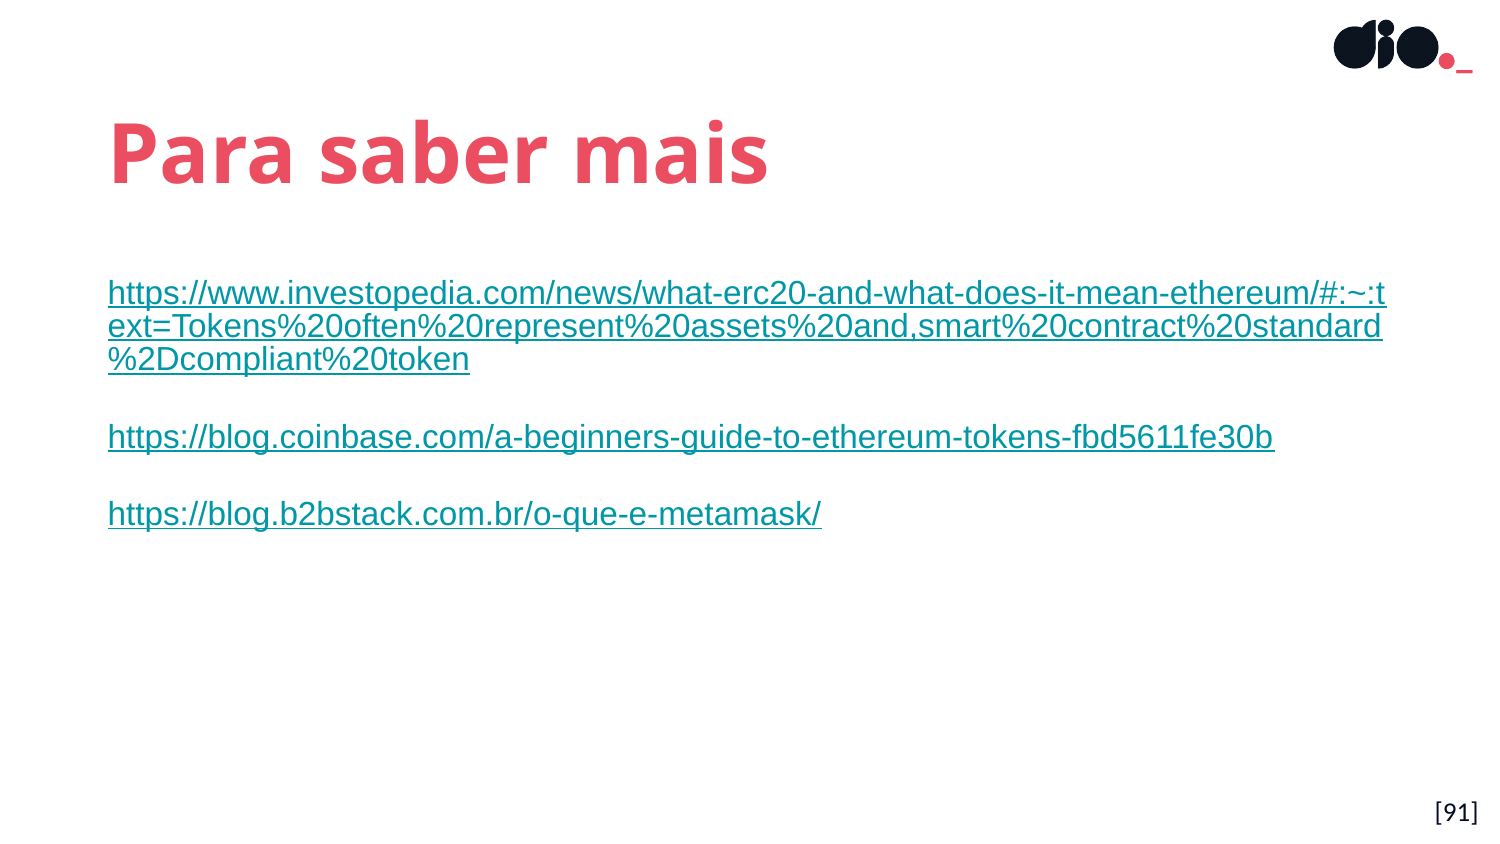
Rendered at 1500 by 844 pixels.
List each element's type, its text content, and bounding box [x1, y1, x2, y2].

picture [1333, 19, 1473, 74]
text_box Para saber mais [92, 73, 1408, 213]
slide_number [91] [1403, 779, 1494, 844]
text_box https://www.investopedia.com/news/what-erc20-and-what-does-it-mean-ethereum/#:~:text=Tokens%20often%20represent%20assets%20and,smart%20contract%20standard%2Dcompliant%20token https://blog.coinbase.com/a-beginners-guide-to-ethereum-tokens-fbd5611fe30b https://blog.b2bstack.com.br/o-que-e-metamask/ [92, 255, 1405, 781]
